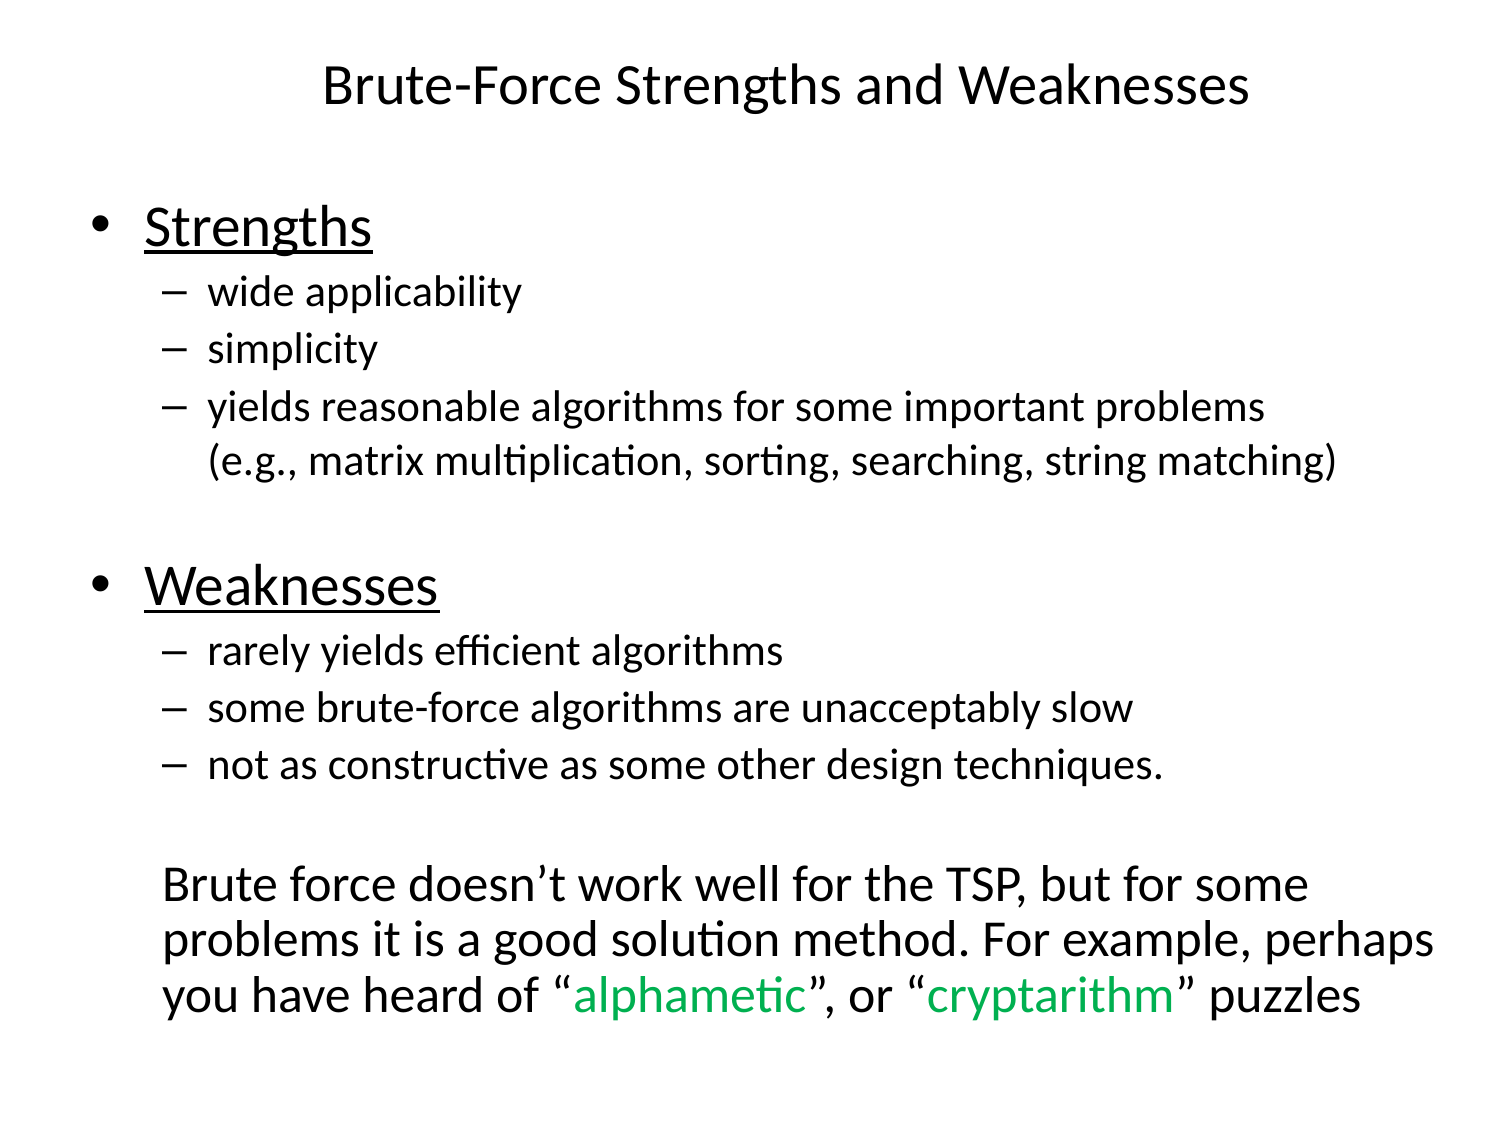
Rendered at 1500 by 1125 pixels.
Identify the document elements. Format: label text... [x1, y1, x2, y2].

title Brute-Force Strengths and Weaknesses [75, 37, 1500, 125]
list Strengths wide applicability simplicity yields reasonable algorithms for some important problems (e.g., matrix multiplication, sorting, searching, string matching) Weaknesses rarely yields efficient algorithms some brute-force algorithms are unacceptably slow not as constructive as some other design techniques. Brute force doesn’t work well for the TSP, but for some problems it is a good solution method. For example, perhaps you have heard of “alphametic”, or “cryptarithm” puzzles [75, 187, 1475, 1088]
